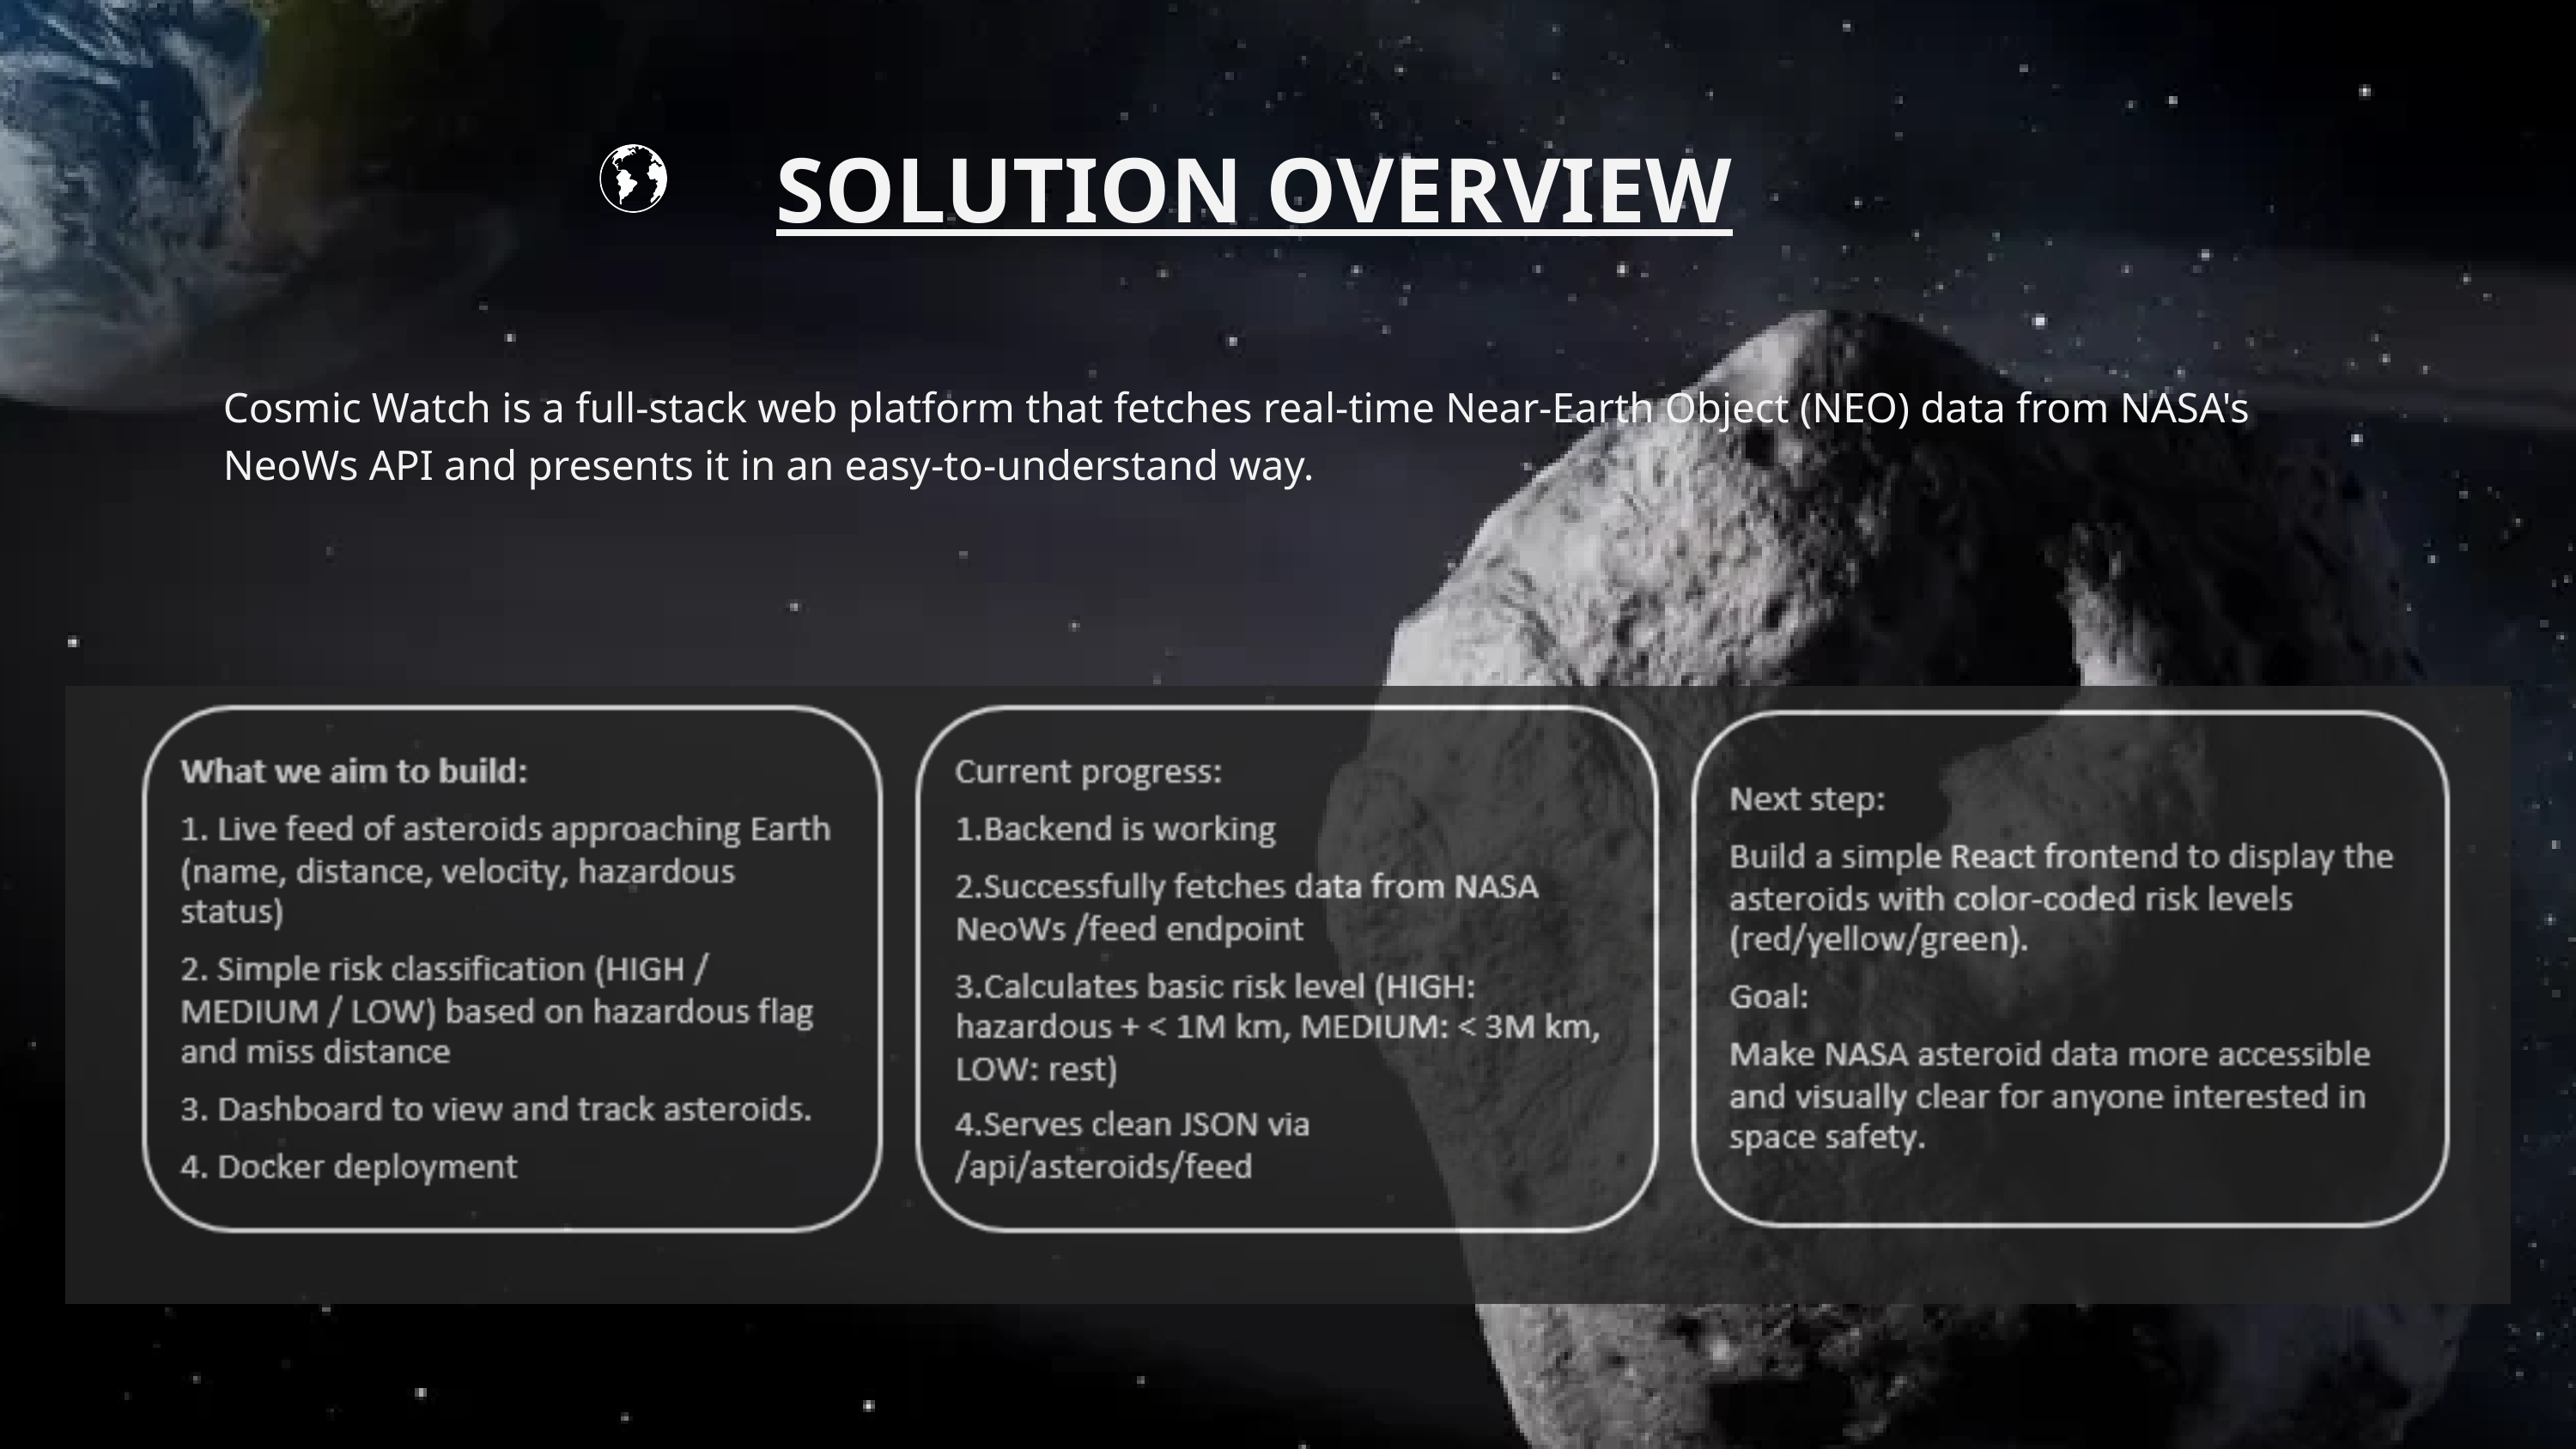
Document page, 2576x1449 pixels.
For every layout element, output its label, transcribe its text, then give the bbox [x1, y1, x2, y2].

text_box SOLUTION OVERVIEW [666, 115, 1842, 241]
text_box [65, 686, 2511, 1304]
text_box Cosmic Watch is a full-stack web platform that fetches real-time Near-Earth Object (NEO) data from NASA's NeoWs API and presents it in an easy-to-understand way. [222, 373, 2286, 545]
text_box [599, 144, 666, 213]
text_box [0, 0, 2576, 1449]
